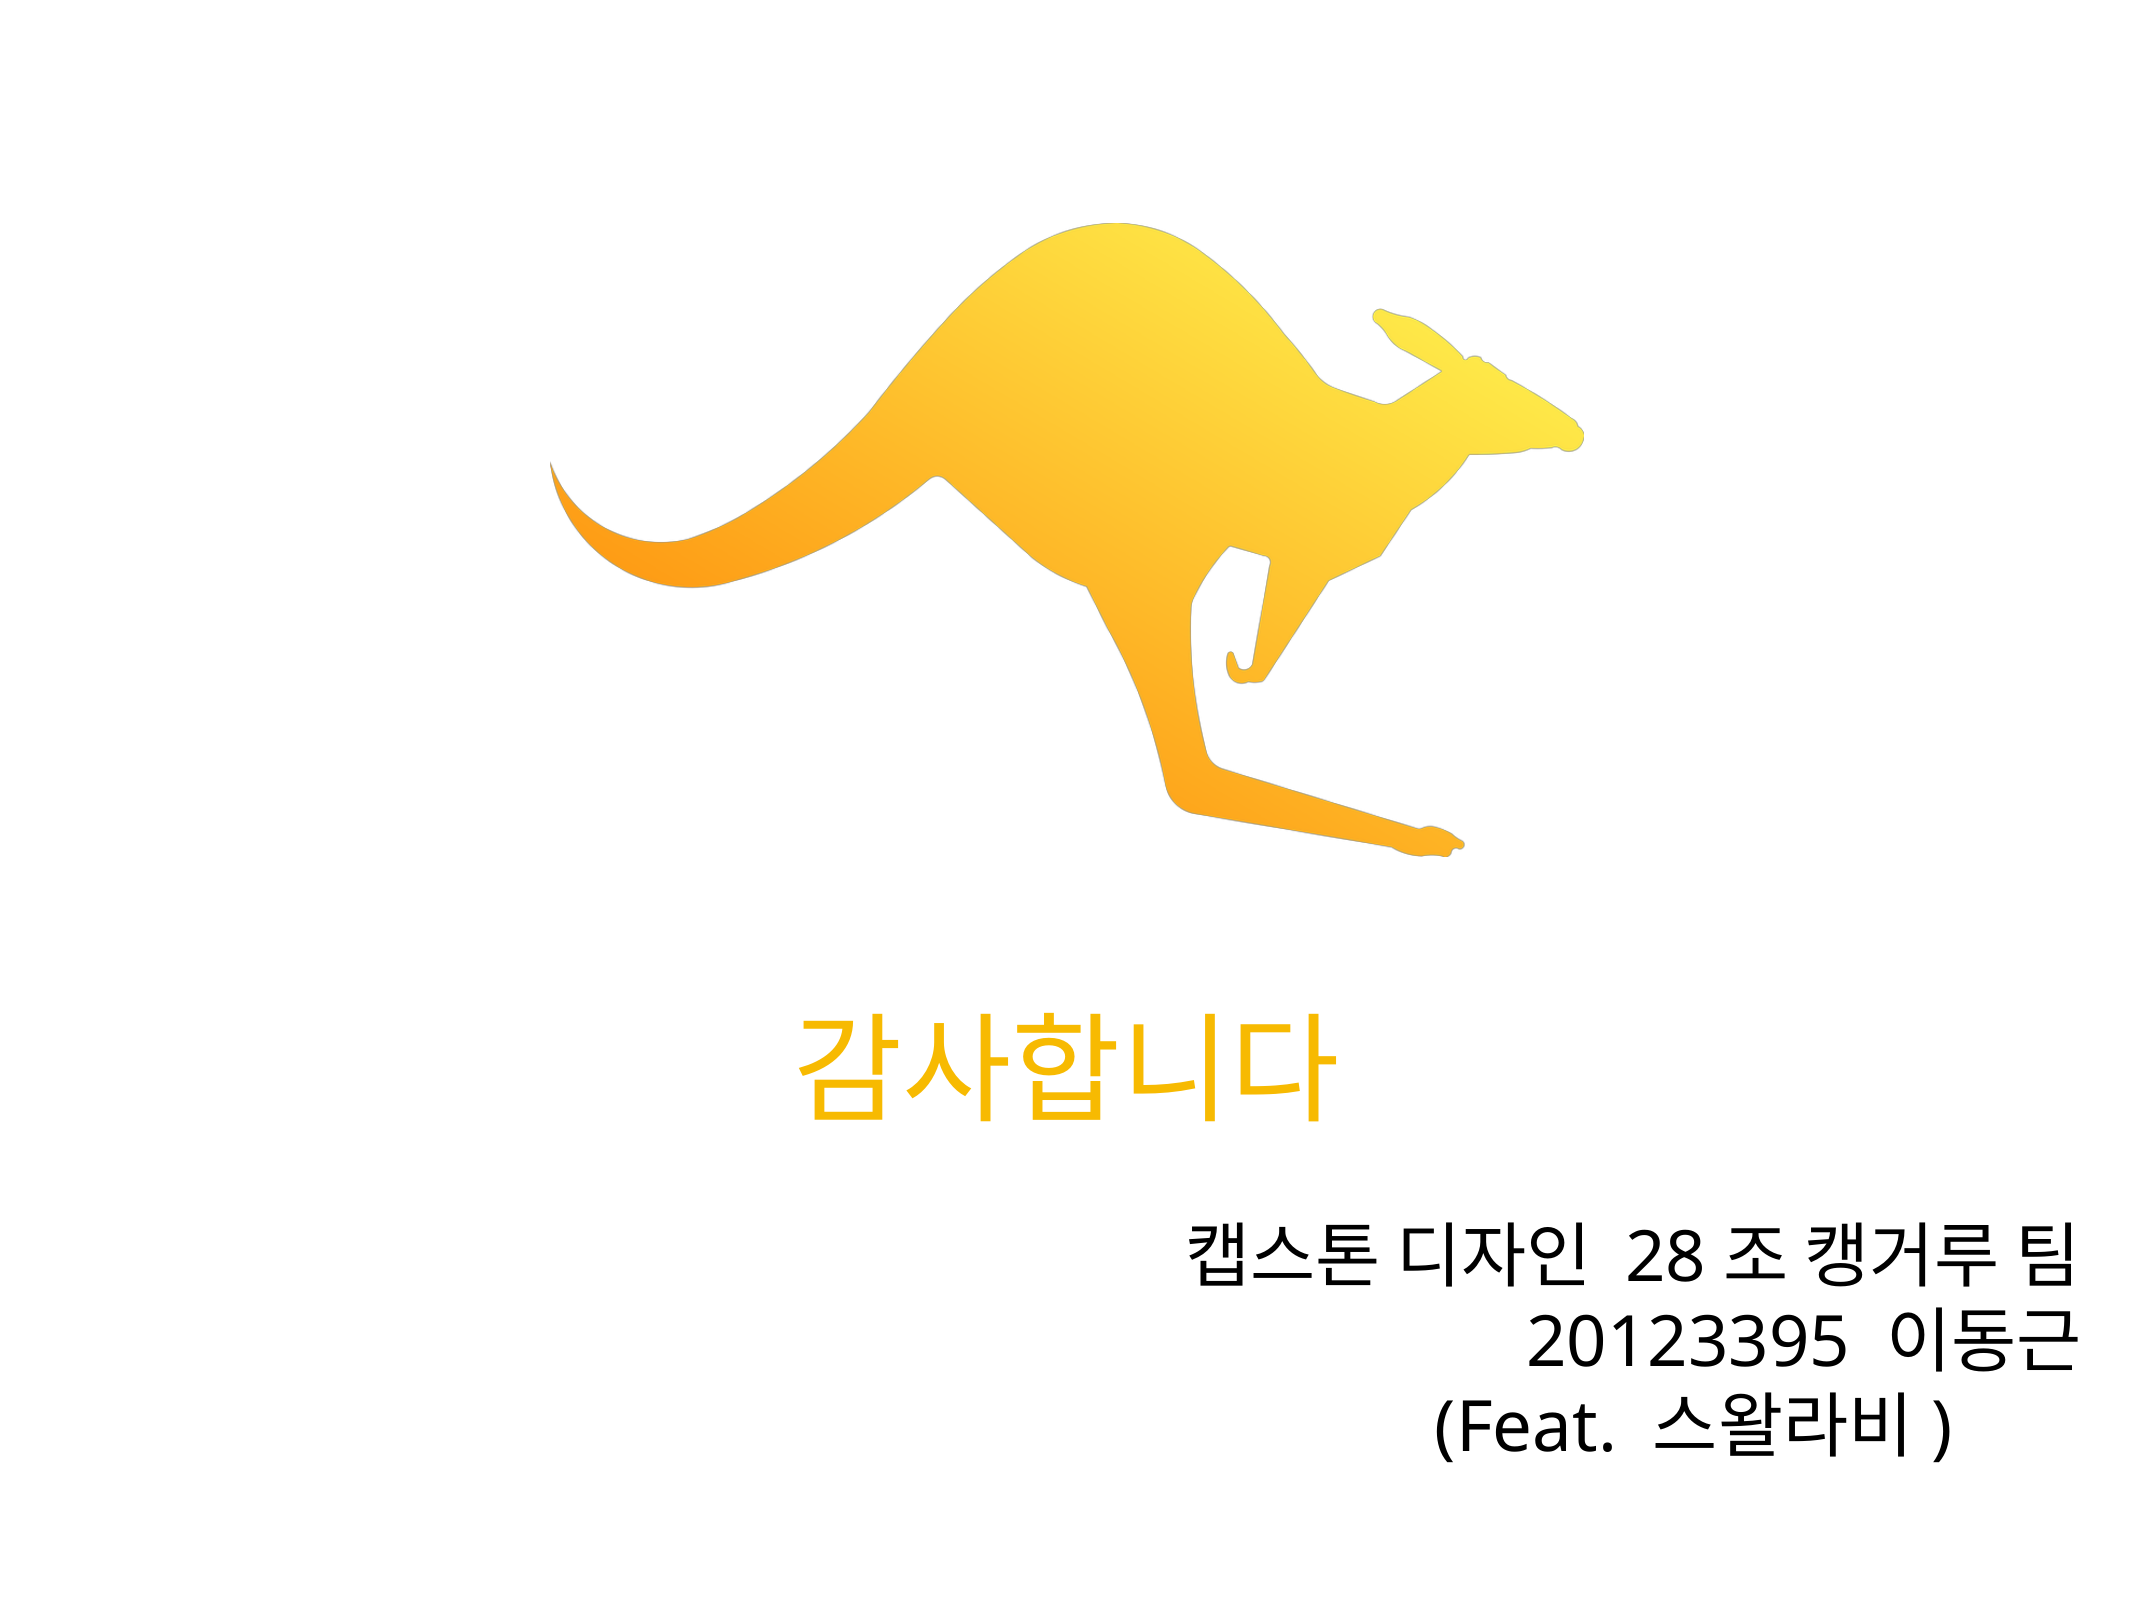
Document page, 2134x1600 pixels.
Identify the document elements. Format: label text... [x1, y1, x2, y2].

picture [549, 223, 1584, 857]
subtitle 캡스톤 디자인 28조 캥거루 팀 20123395 이동근 (Feat. 스왈라비) [0, 1201, 2134, 1486]
title 감사합니다 [0, 958, 2134, 1146]
